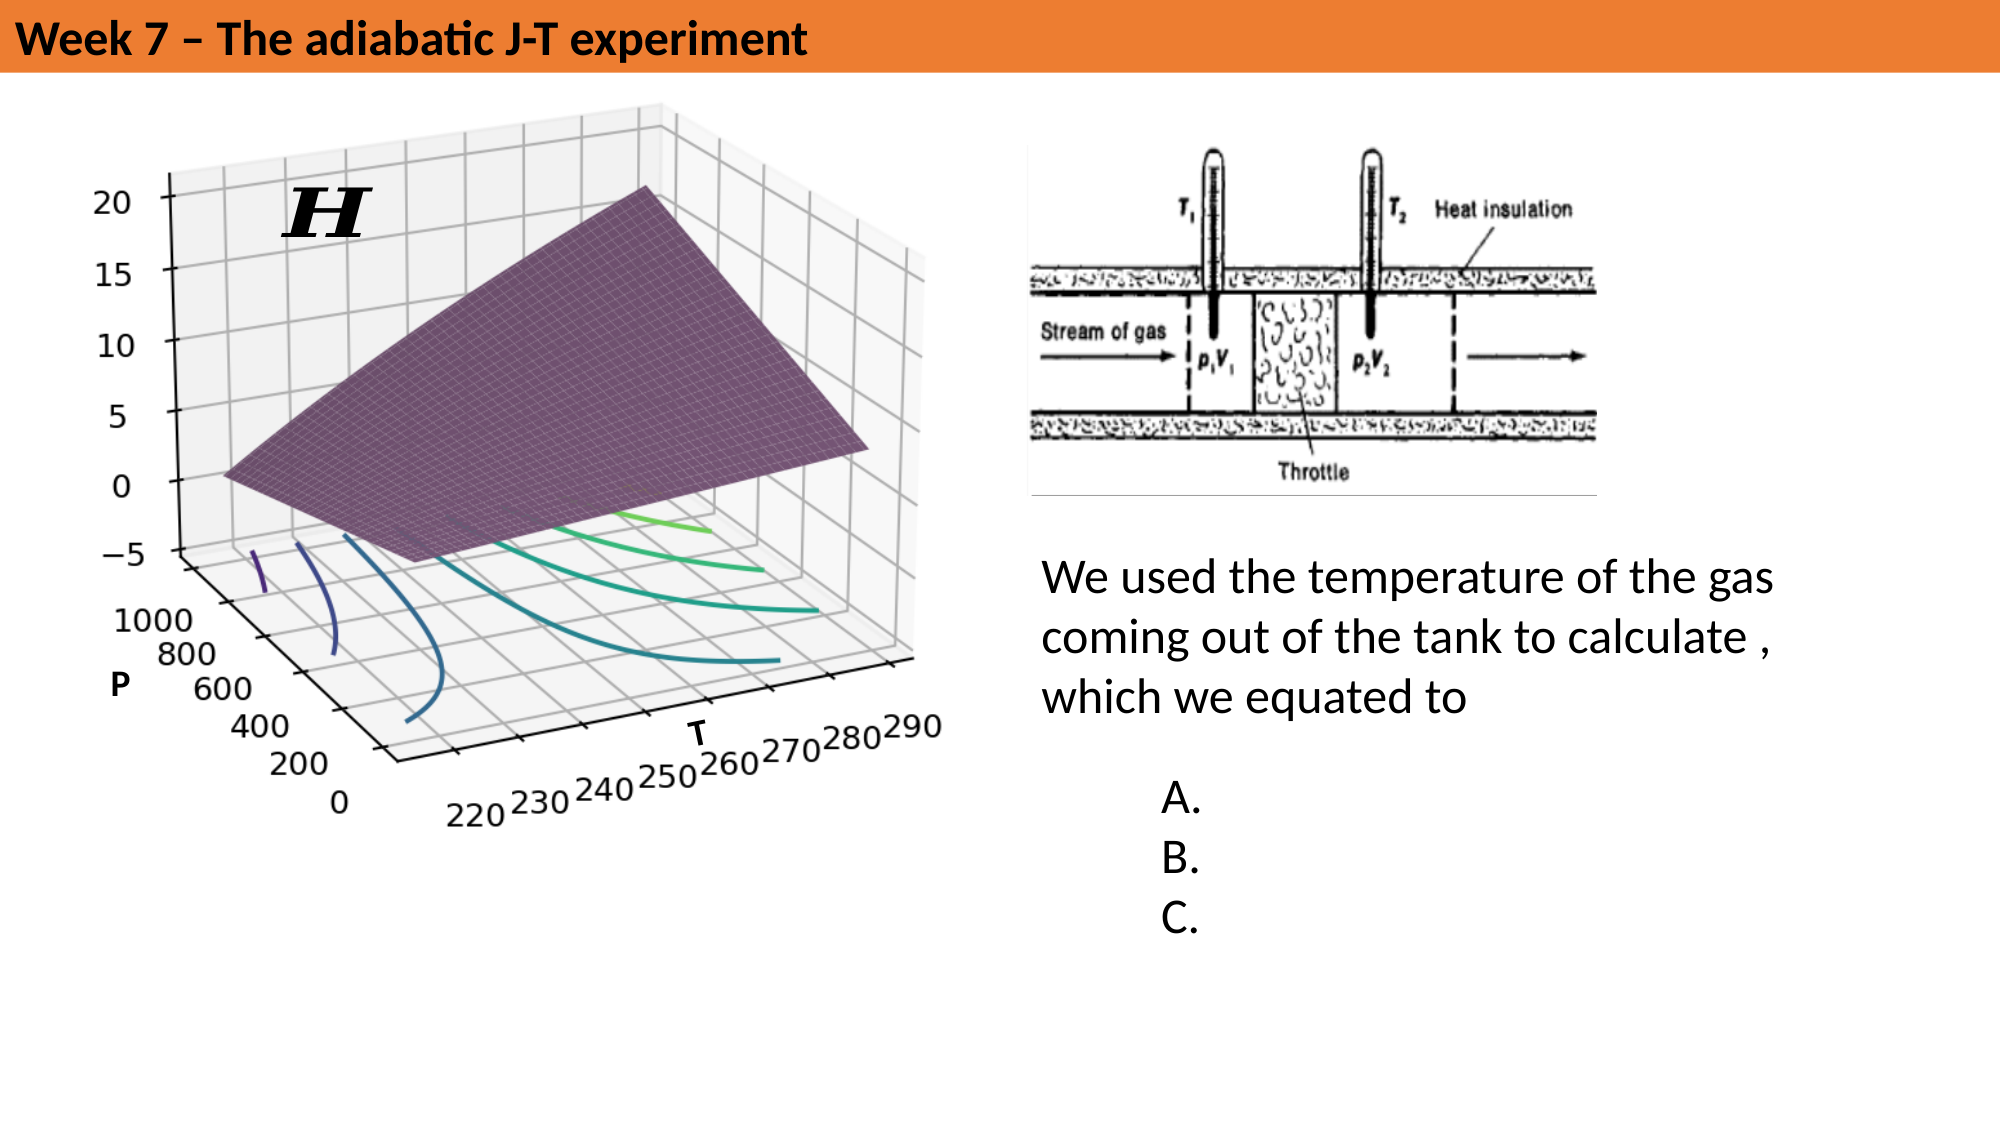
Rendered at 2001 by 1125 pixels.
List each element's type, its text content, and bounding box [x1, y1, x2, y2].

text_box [66, 87, 1022, 859]
picture [1026, 145, 1597, 496]
text_box Week 7 – The adiabatic J-T experiment [0, 0, 2000, 73]
